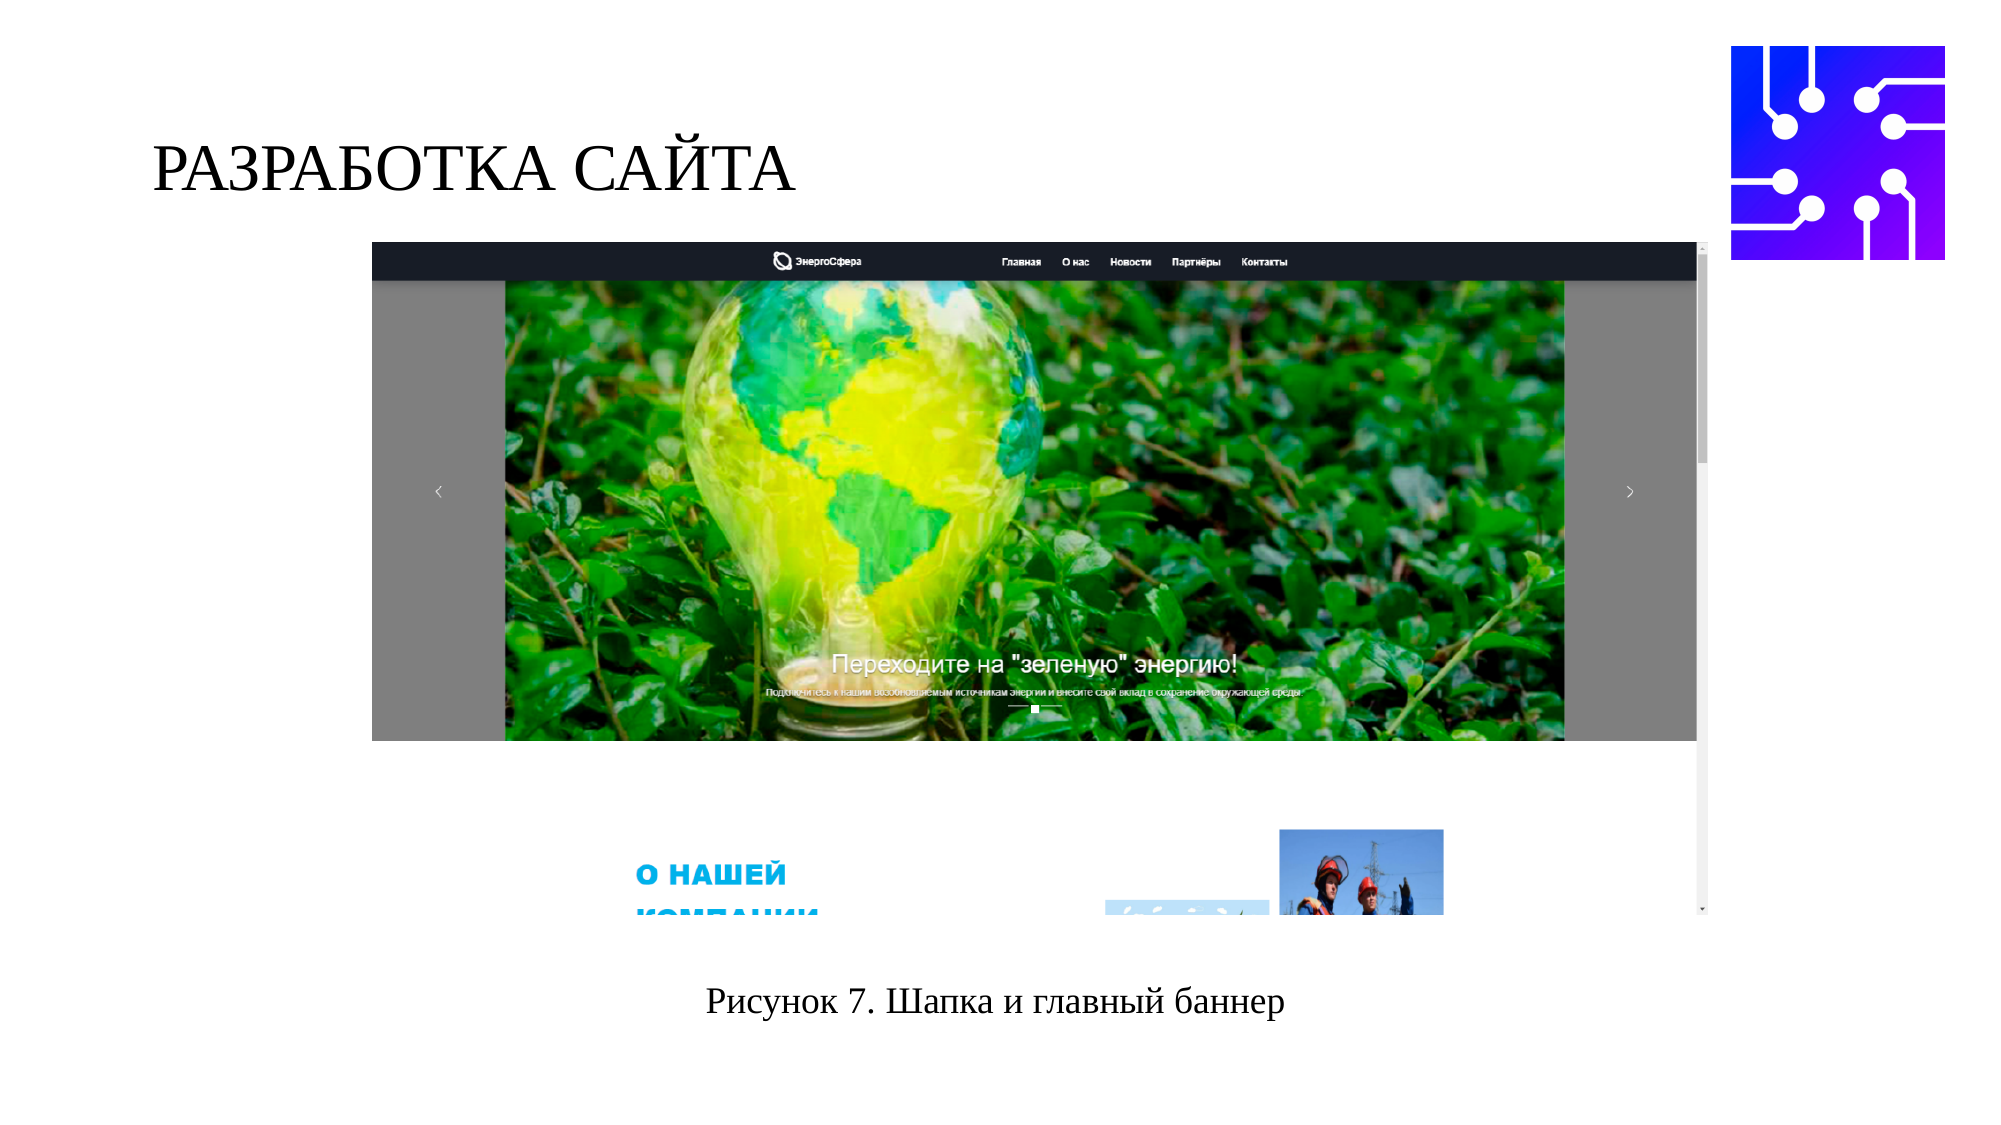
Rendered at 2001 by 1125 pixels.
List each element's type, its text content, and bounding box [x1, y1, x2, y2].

text_box РАЗРАБОТКА САЙТА [137, 59, 1684, 278]
picture [1731, 46, 1945, 260]
picture [372, 242, 1708, 915]
text_box Рисунок 7. Шапка и главный баннер [690, 968, 1309, 1029]
